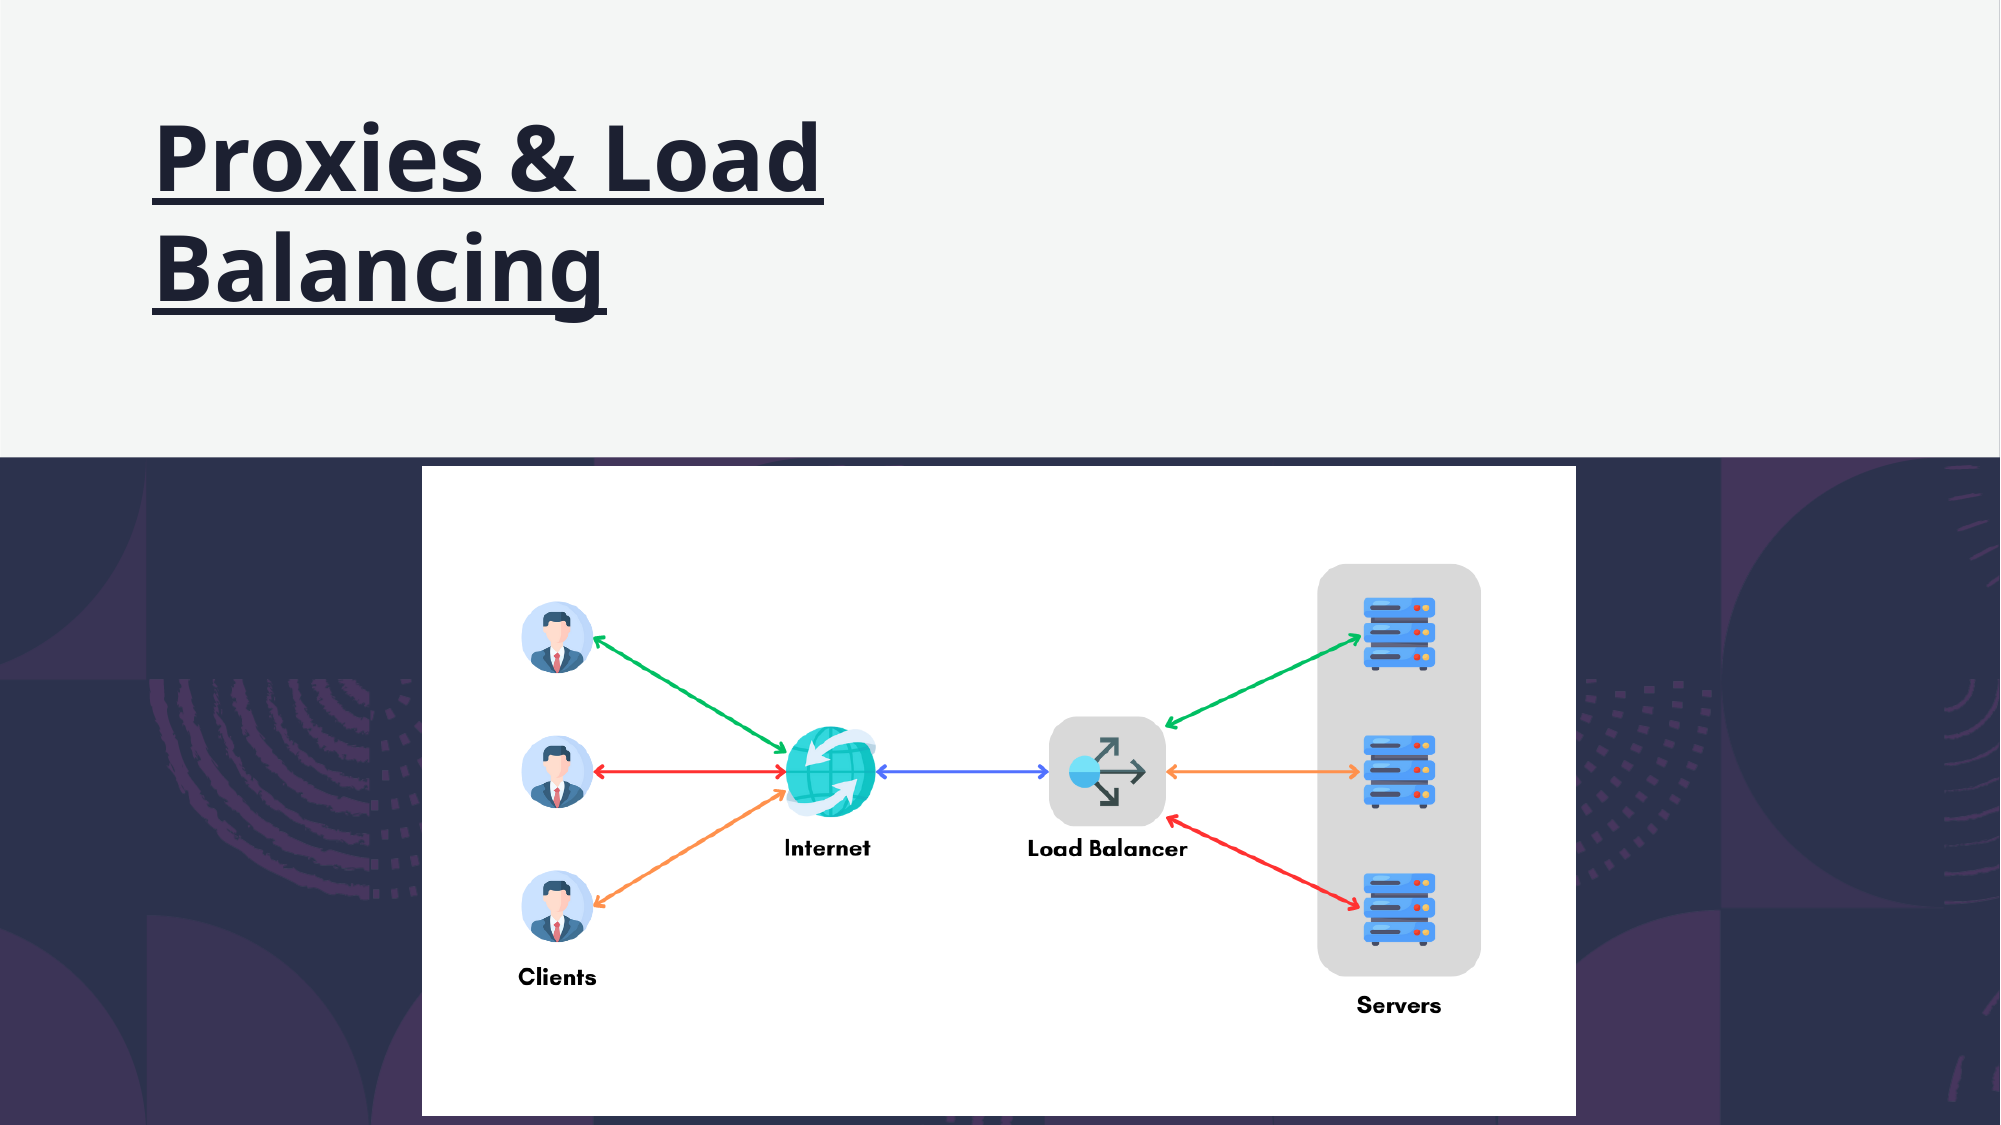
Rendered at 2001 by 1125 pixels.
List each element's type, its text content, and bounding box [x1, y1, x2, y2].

text_box [0, 456, 2000, 1125]
picture [422, 466, 1576, 1116]
title Proxies & Load Balancing [137, 91, 1063, 408]
text_box [0, 0, 2000, 456]
